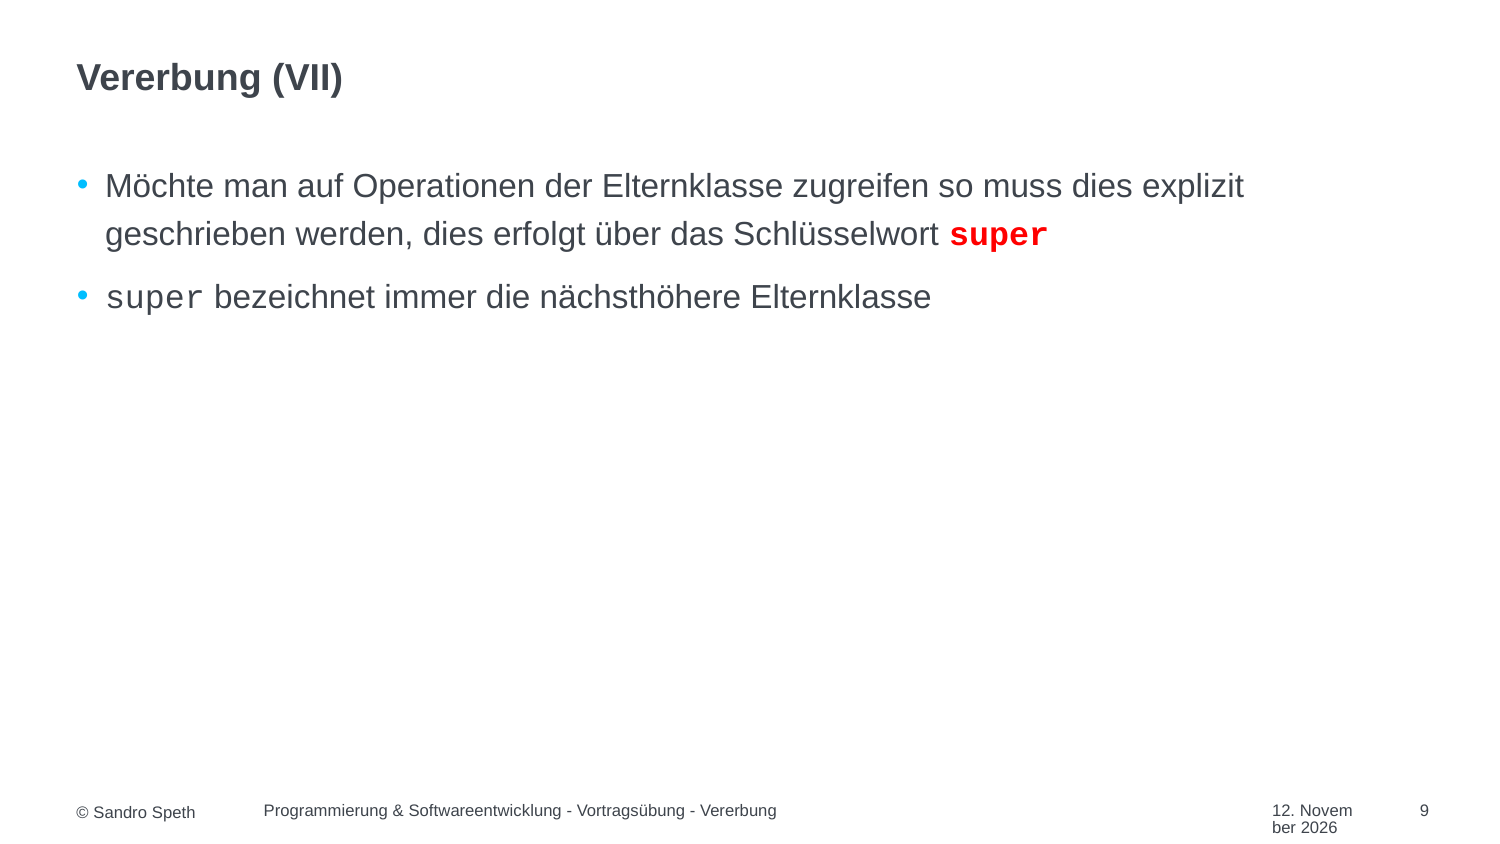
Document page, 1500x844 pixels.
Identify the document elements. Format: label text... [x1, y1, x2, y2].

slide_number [1272, 799, 1360, 821]
title Vererbung (VII) [76, 58, 1430, 130]
footer Programmierung & Softwareentwicklung - Vortragsübung - Vererbung [263, 799, 1115, 821]
slide_number 9 [1392, 799, 1430, 821]
list Möchte man auf Operationen der Elternklasse zugreifen so muss dies explizit geschrieben werden, dies erfolgt über das Schlüsselwort super super bezeichnet immer die nächsthöhere Elternklasse [76, 156, 1430, 773]
